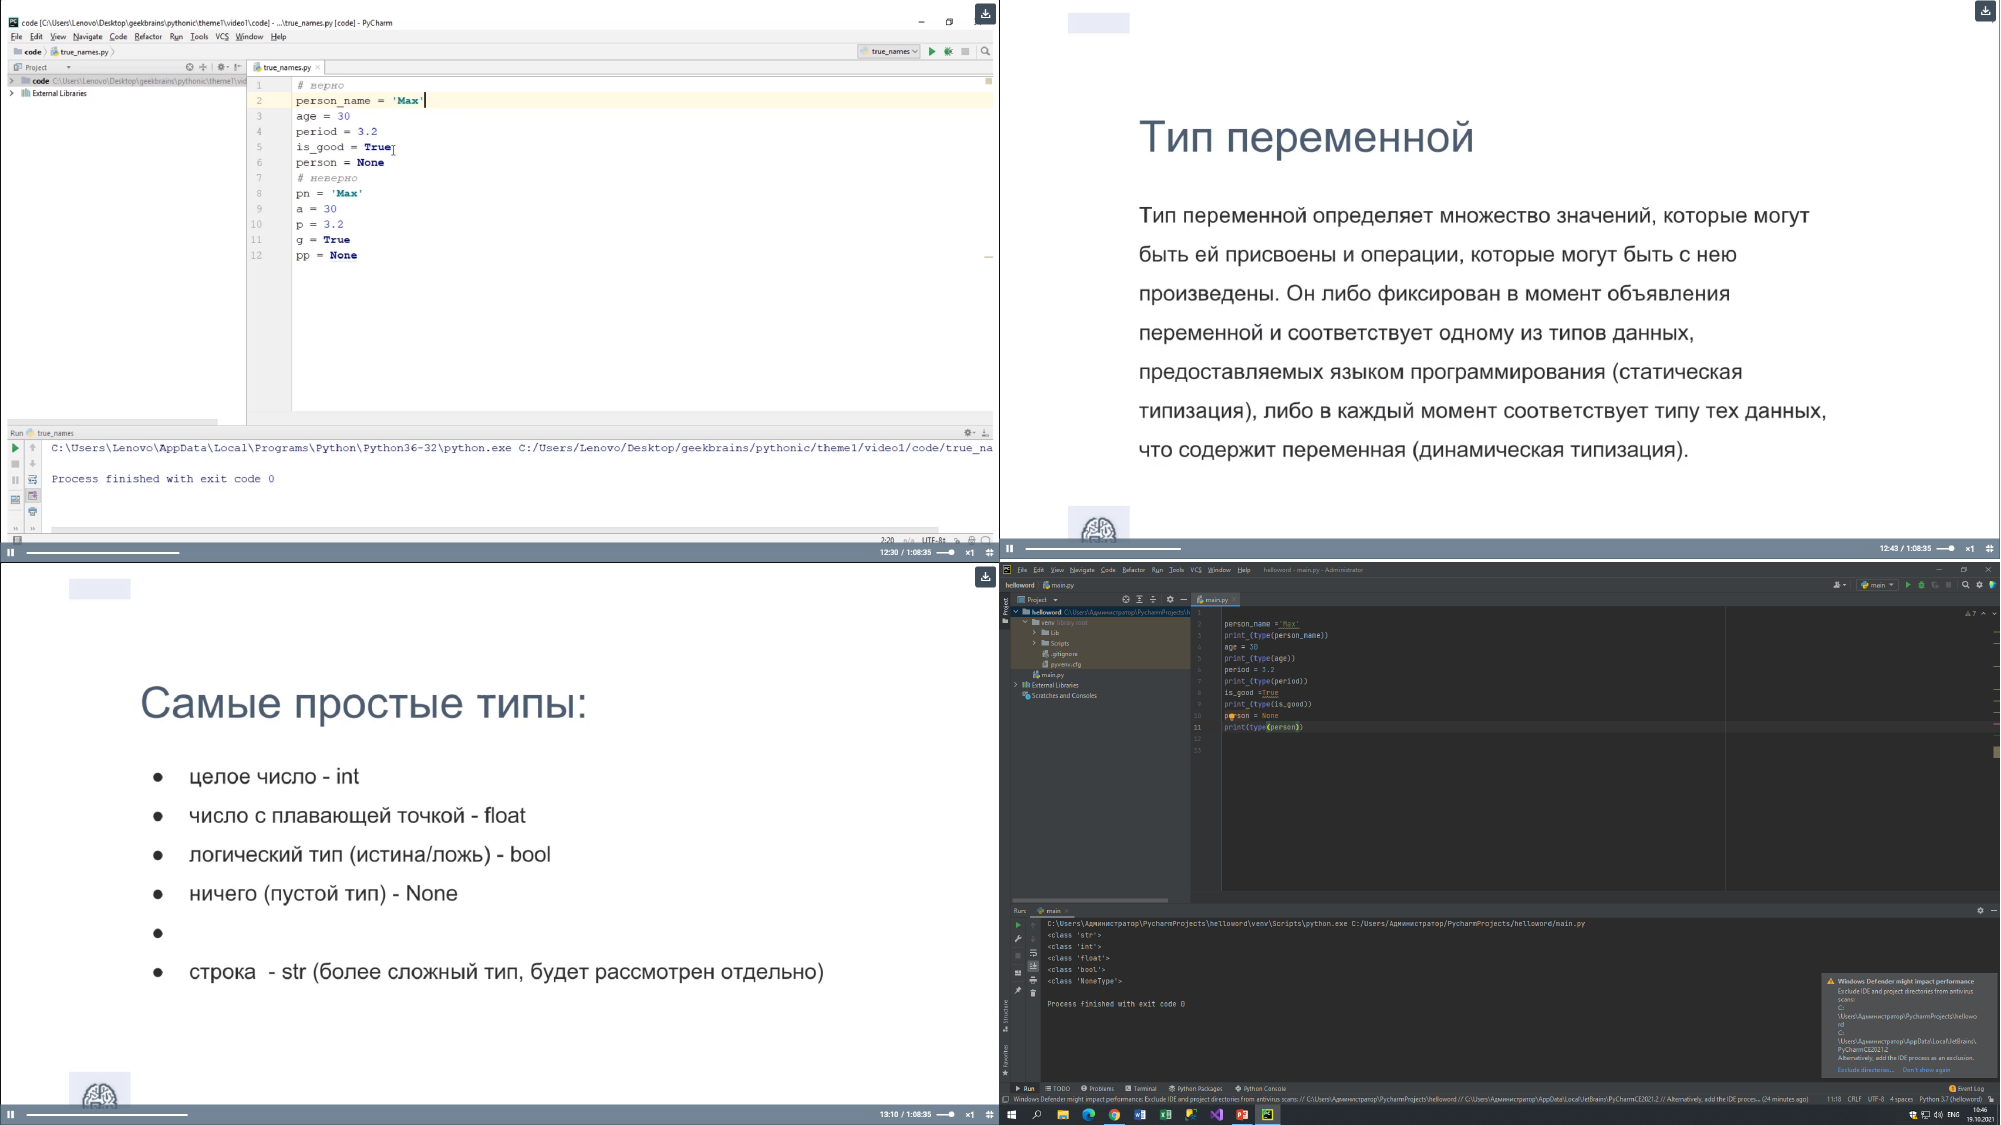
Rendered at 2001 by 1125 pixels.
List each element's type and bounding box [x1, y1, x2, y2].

picture [0, 562, 2000, 1125]
list [0, 0, 1000, 562]
picture [999, 0, 2000, 559]
